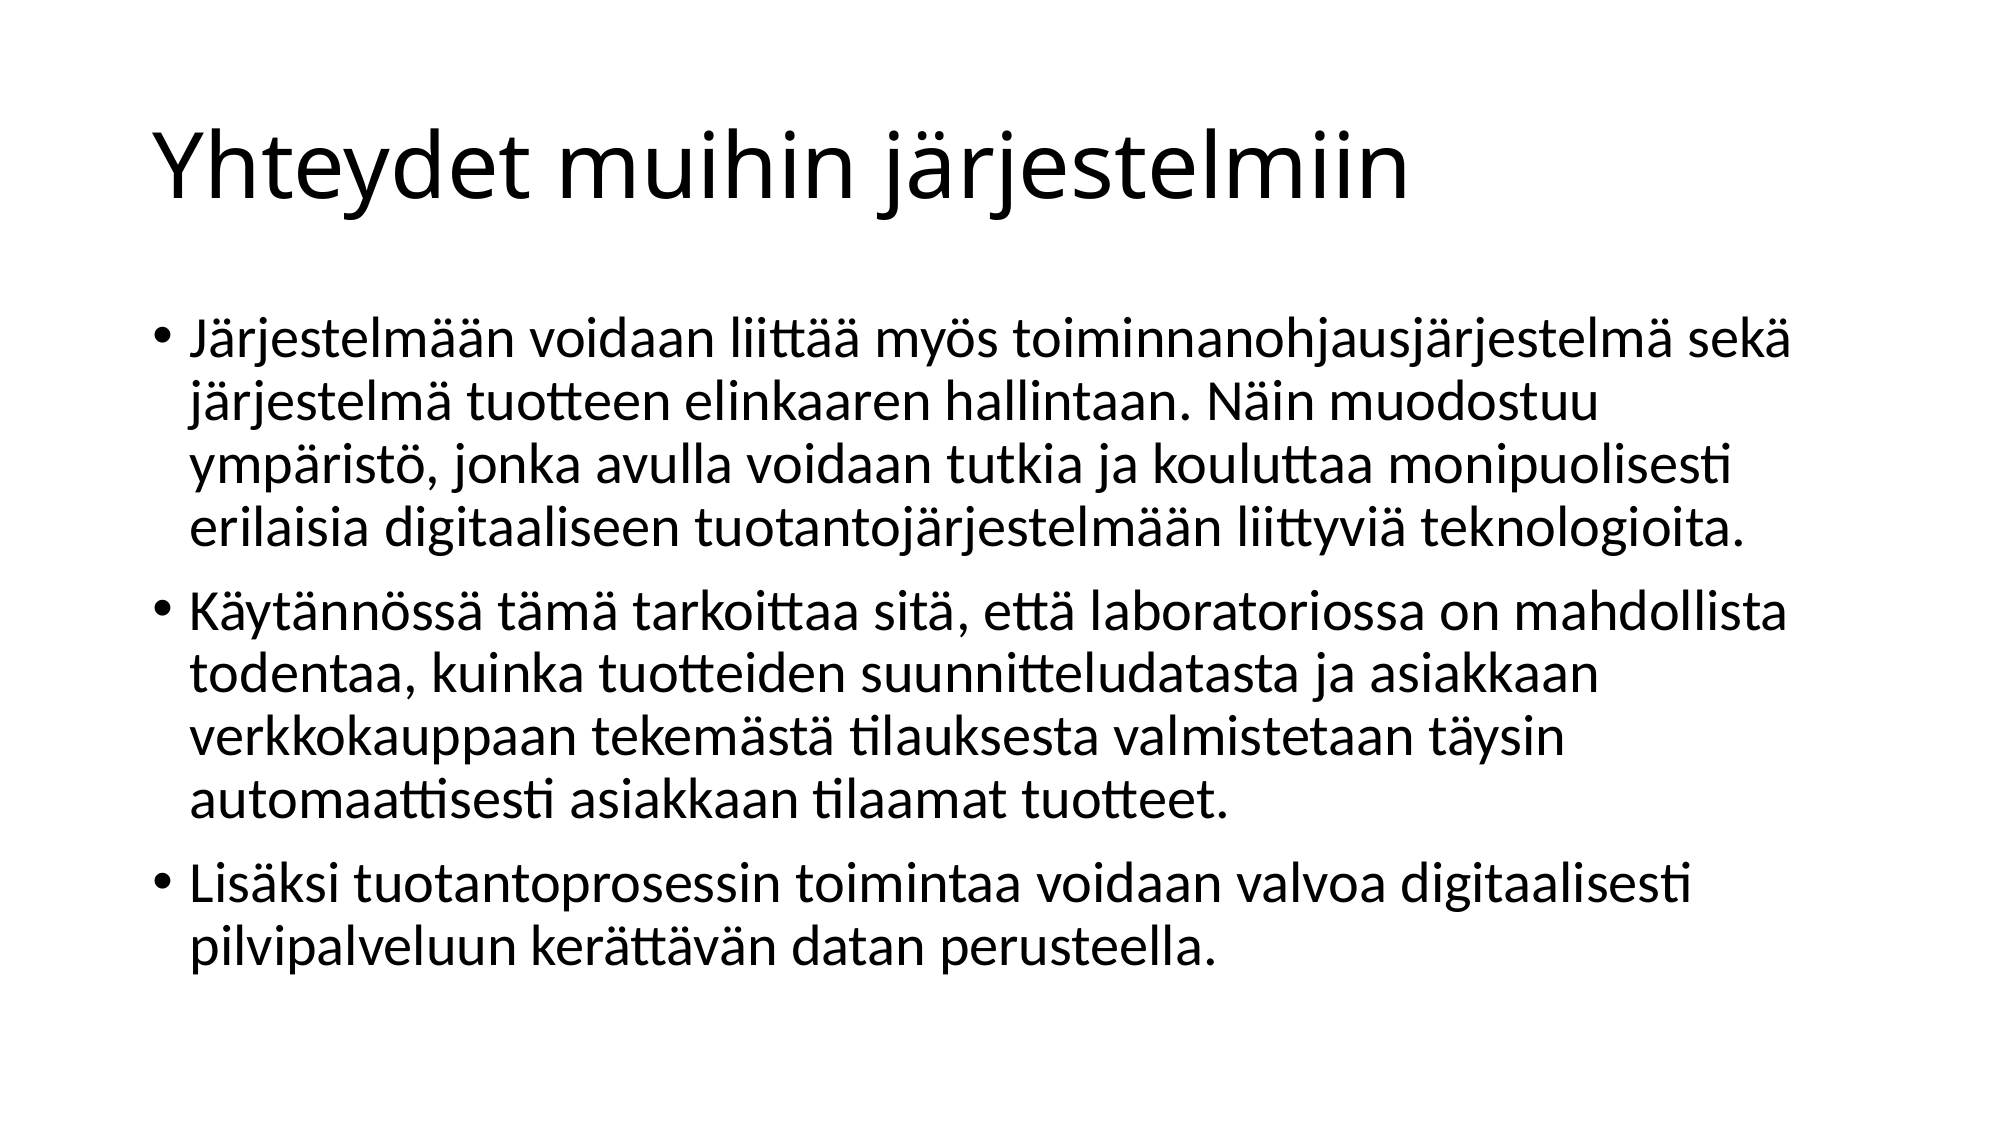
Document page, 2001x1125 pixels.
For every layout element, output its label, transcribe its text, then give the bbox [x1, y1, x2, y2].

title Yhteydet muihin järjestelmiin [137, 59, 1863, 278]
list Järjestelmään voidaan liittää myös toiminnanohjausjärjestelmä sekä järjestelmä tuotteen elinkaaren hallintaan. Näin muodostuu ympäristö, jonka avulla voidaan tutkia ja kouluttaa monipuolisesti erilaisia digitaaliseen tuotantojärjestelmään liittyviä teknologioita. Käytän­nös­sä tämä tarkoittaa sitä, että laboratoriossa on mahdollista todentaa, kuinka tuotteiden suunnitteludatasta ja asiakkaan verkkokauppaan tekemästä tilauksesta valmistetaan täysin automaattisesti asiakkaan tilaamat tuotteet. Lisäksi tuotantoprosessin toimintaa voidaan valvoa digitaalisesti pilvipalveluun kerättävän datan perusteella. [137, 299, 1863, 1014]
